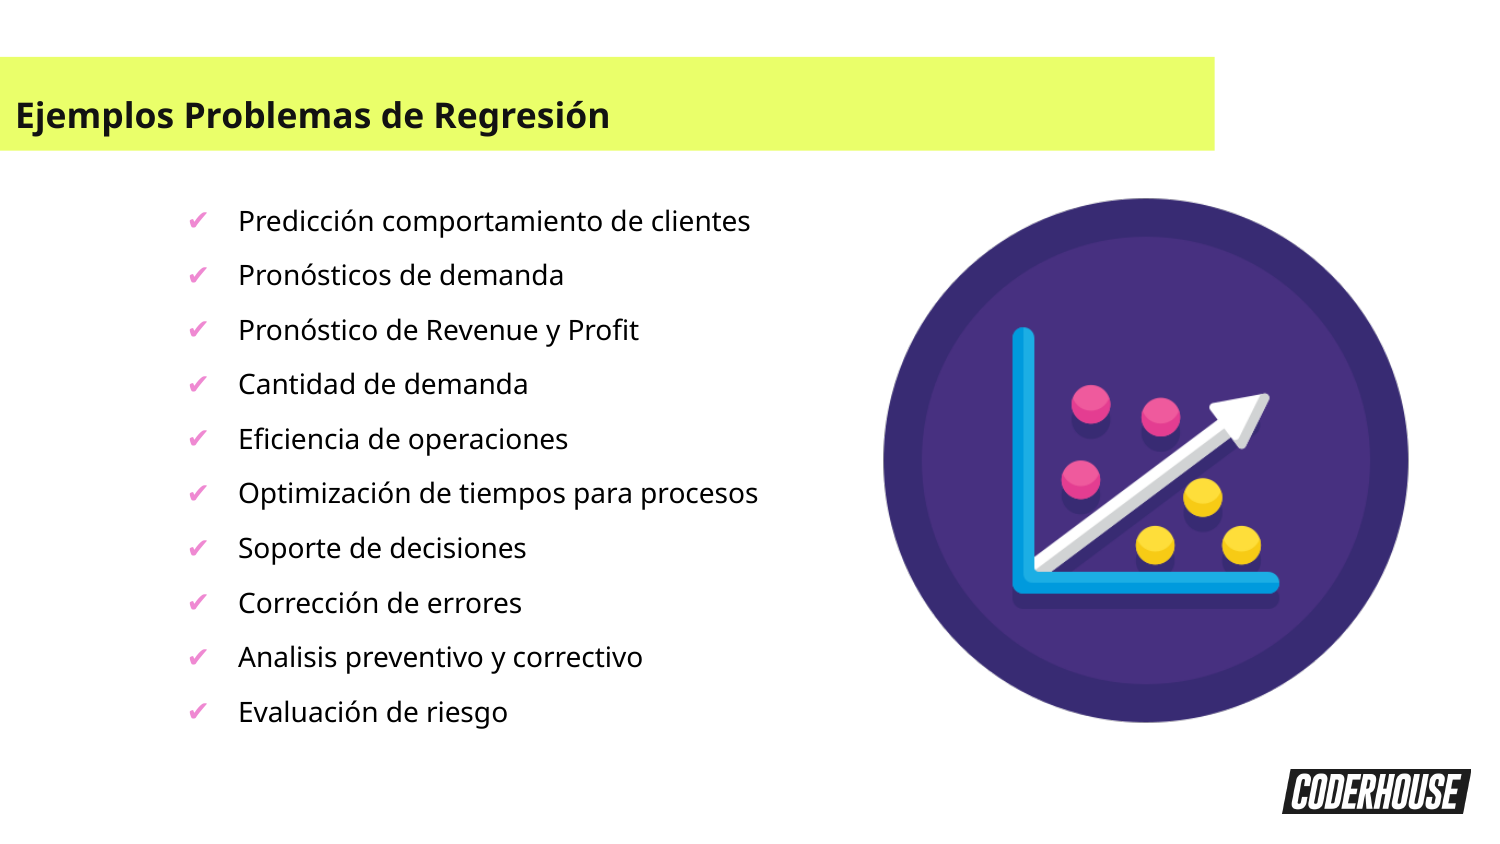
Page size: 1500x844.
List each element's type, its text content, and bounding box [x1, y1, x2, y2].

picture [866, 180, 1426, 740]
picture [1281, 769, 1471, 814]
text_box Predicción comportamiento de clientes Pronósticos de demanda Pronóstico de Revenue y Profit Cantidad de demanda Eficiencia de operaciones Optimización de tiempos para procesos Soporte de decisiones Corrección de errores Analisis preventivo y correctivo Evaluación de riesgo [148, 195, 948, 790]
text_box Ejemplos Problemas de Regresión [0, 56, 1215, 151]
